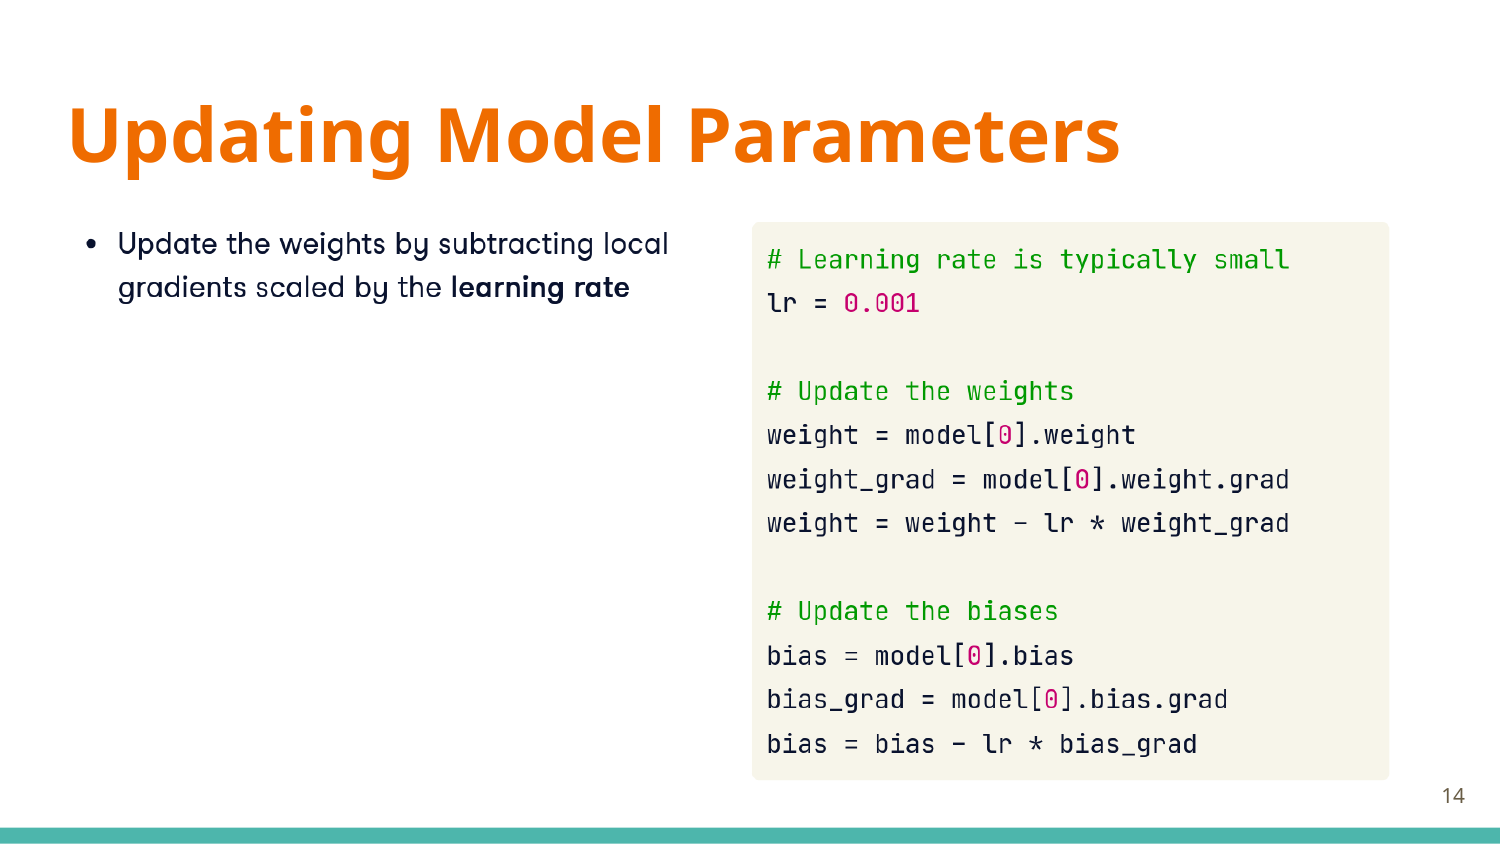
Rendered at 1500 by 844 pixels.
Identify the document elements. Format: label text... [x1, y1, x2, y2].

title Updating Model Parameters [51, 72, 1449, 189]
picture [74, 213, 1415, 790]
slide_number 14 [1389, 764, 1480, 830]
